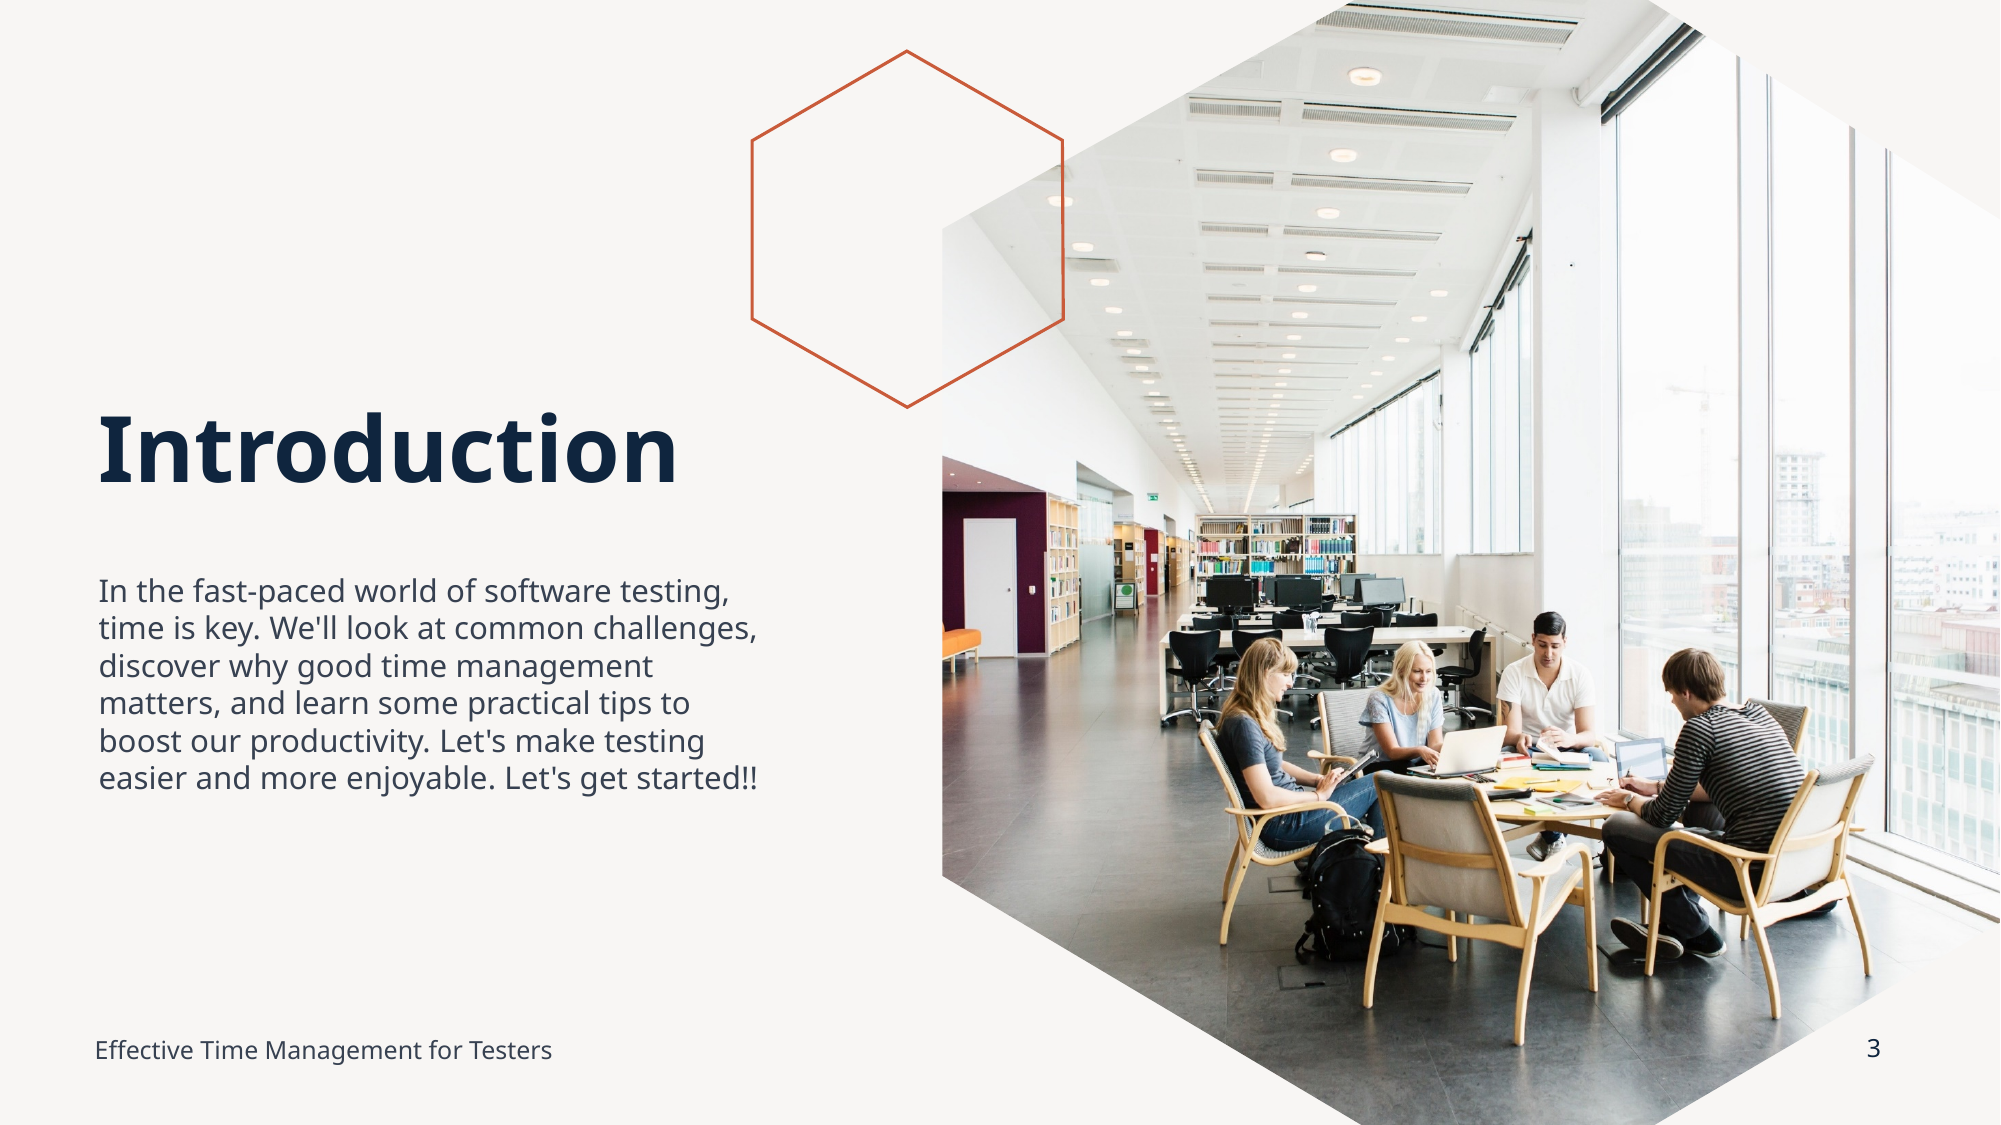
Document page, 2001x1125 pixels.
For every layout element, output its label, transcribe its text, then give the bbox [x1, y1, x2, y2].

list In the fast-paced world of software testing, time is key. We'll look at common challenges, discover why good time management matters, and learn some practical tips to boost our productivity. Let's make testing easier and more enjoyable. Let's get started!! [83, 563, 783, 776]
footer Effective Time Management for Testers [79, 1020, 755, 1080]
title Introduction [83, 343, 923, 562]
picture [942, 0, 2000, 1125]
text_box [752, 51, 942, 408]
